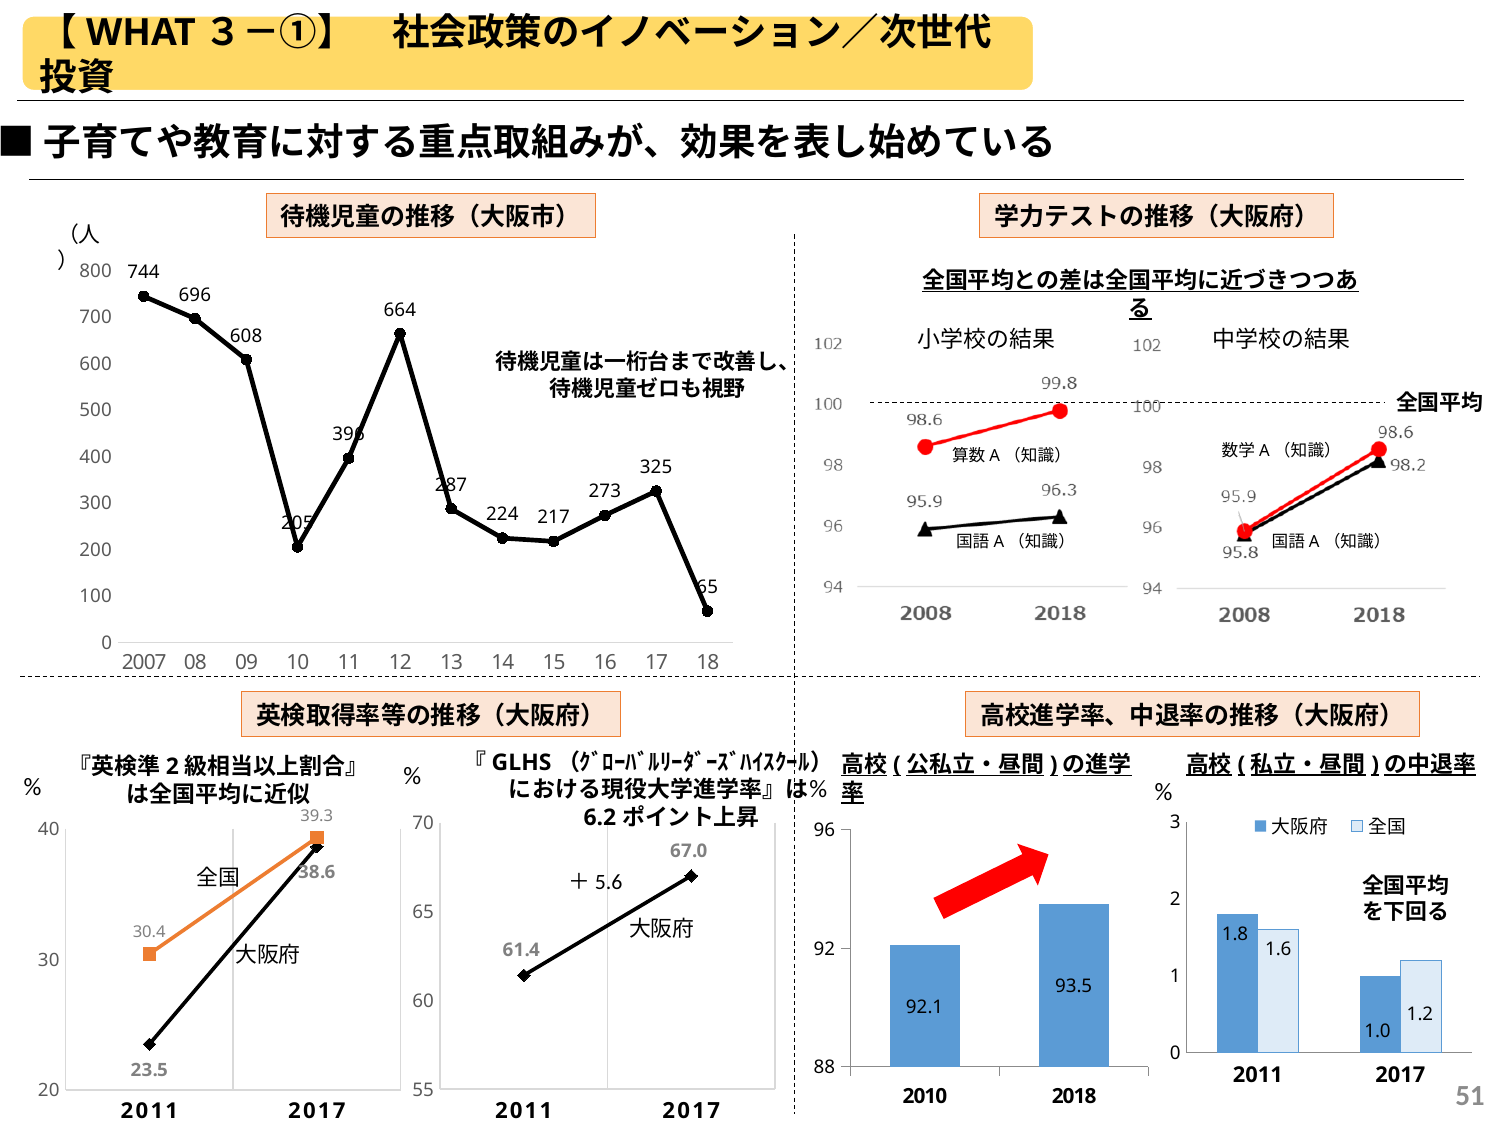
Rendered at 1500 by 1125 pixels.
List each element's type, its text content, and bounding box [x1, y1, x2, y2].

text_box 高校(公私立・昼間)の進学率 [848, 742, 1161, 809]
text_box 待機児童は一桁台まで改善し、 待機児童ゼロも視野 [747, 340, 794, 408]
picture [800, 323, 1465, 638]
text_box 『GLHS（ｸﾞﾛｰﾊﾞﾙﾘｰﾀﾞｰｽﾞﾊｲｽｸｰﾙ） における現役大学進学率』は 6.2ポイント上昇 [795, 739, 848, 837]
text_box ■子育てや教育に対する重点取組みが、効果を表し始めている [0, 110, 1071, 171]
text_box 高校(私立・昼間)の中退率 [1171, 742, 1492, 785]
text_box 小学校の結果 [903, 317, 1071, 323]
text_box 学力テストの推移（大阪府） [979, 193, 1334, 238]
text_box % [1161, 767, 1193, 795]
text_box 中学校の結果 [1197, 317, 1366, 323]
text_box 英検取得率等の推移（大阪府） [241, 691, 621, 737]
chart [65, 248, 747, 686]
text_box 待機児童の推移（大阪市） [266, 193, 596, 238]
text_box （人） [42, 213, 124, 281]
chart [806, 795, 1487, 1116]
text_box 『英検準2級相当以上割合』 は全国平均に近似 [53, 744, 333, 802]
chart [30, 802, 783, 1125]
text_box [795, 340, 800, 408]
text_box % [8, 762, 62, 808]
text_box 高校進学率、中退率の推移（大阪府） [965, 691, 1420, 737]
text_box 全国平均との差は全国平均に近づきつつある [906, 258, 1375, 323]
text_box 『GLHS（ｸﾞﾛｰﾊﾞﾙﾘｰﾀﾞｰｽﾞﾊｲｽｸｰﾙ） における現役大学進学率』は 6.2ポイント上昇 [333, 739, 794, 837]
text_box 【WHAT３－①】 社会政策のイノベーション／次世代投資 [19, 13, 1037, 93]
text_box 全国平均 [1465, 381, 1498, 422]
slide_number 51 [1162, 1063, 1500, 1124]
